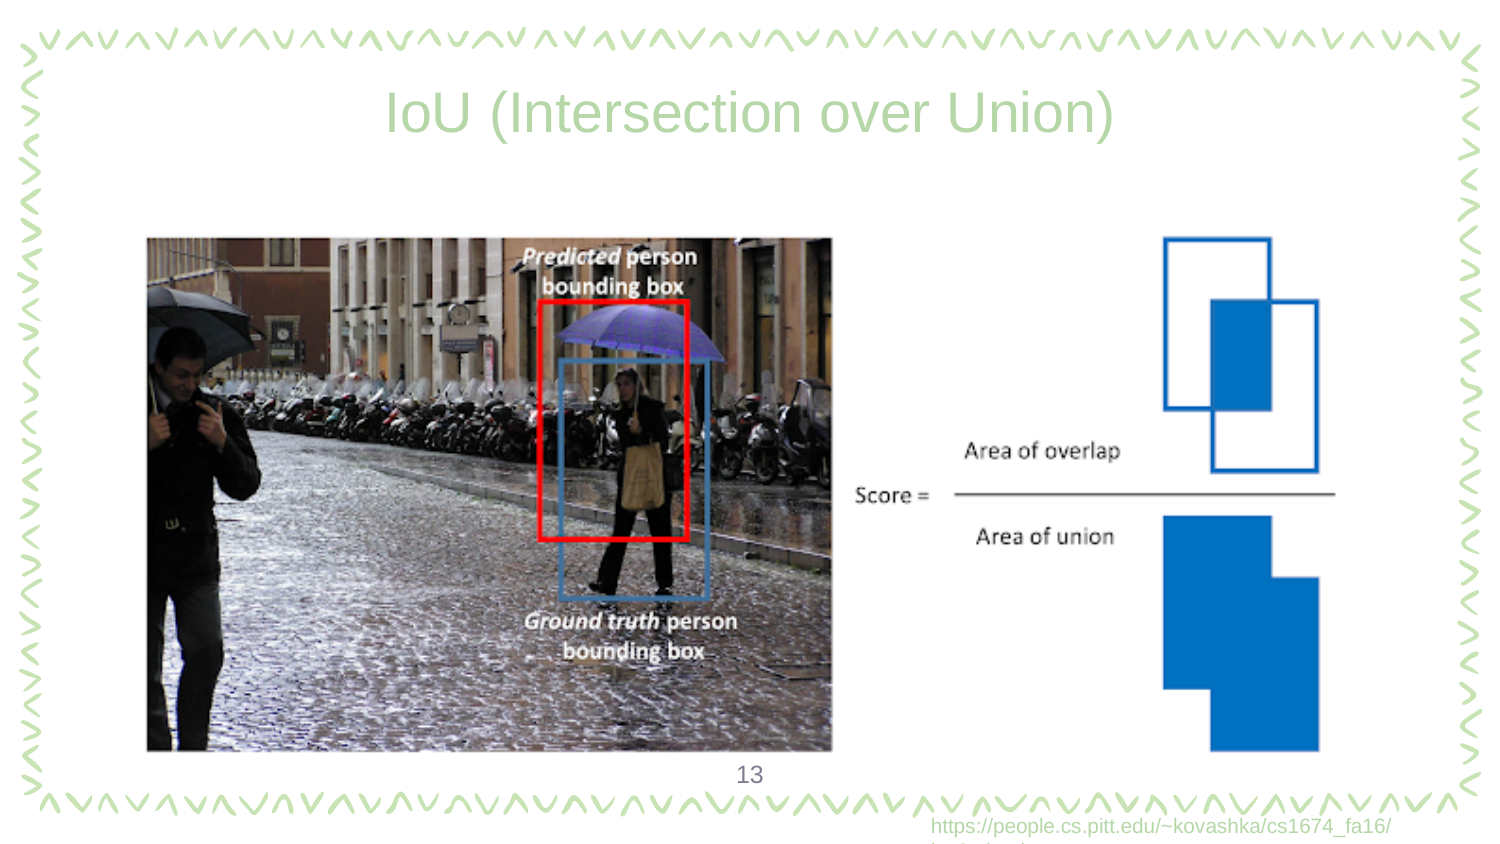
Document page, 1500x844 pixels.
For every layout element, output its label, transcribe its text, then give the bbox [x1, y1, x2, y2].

picture [140, 231, 1349, 761]
slide_number ‹#› [0, 741, 1500, 807]
text_box https://people.cs.pitt.edu/~kovashka/cs1674_fa16/hw9p.html [915, 797, 1500, 844]
title IoU (Intersection over Union) [146, 33, 1354, 175]
